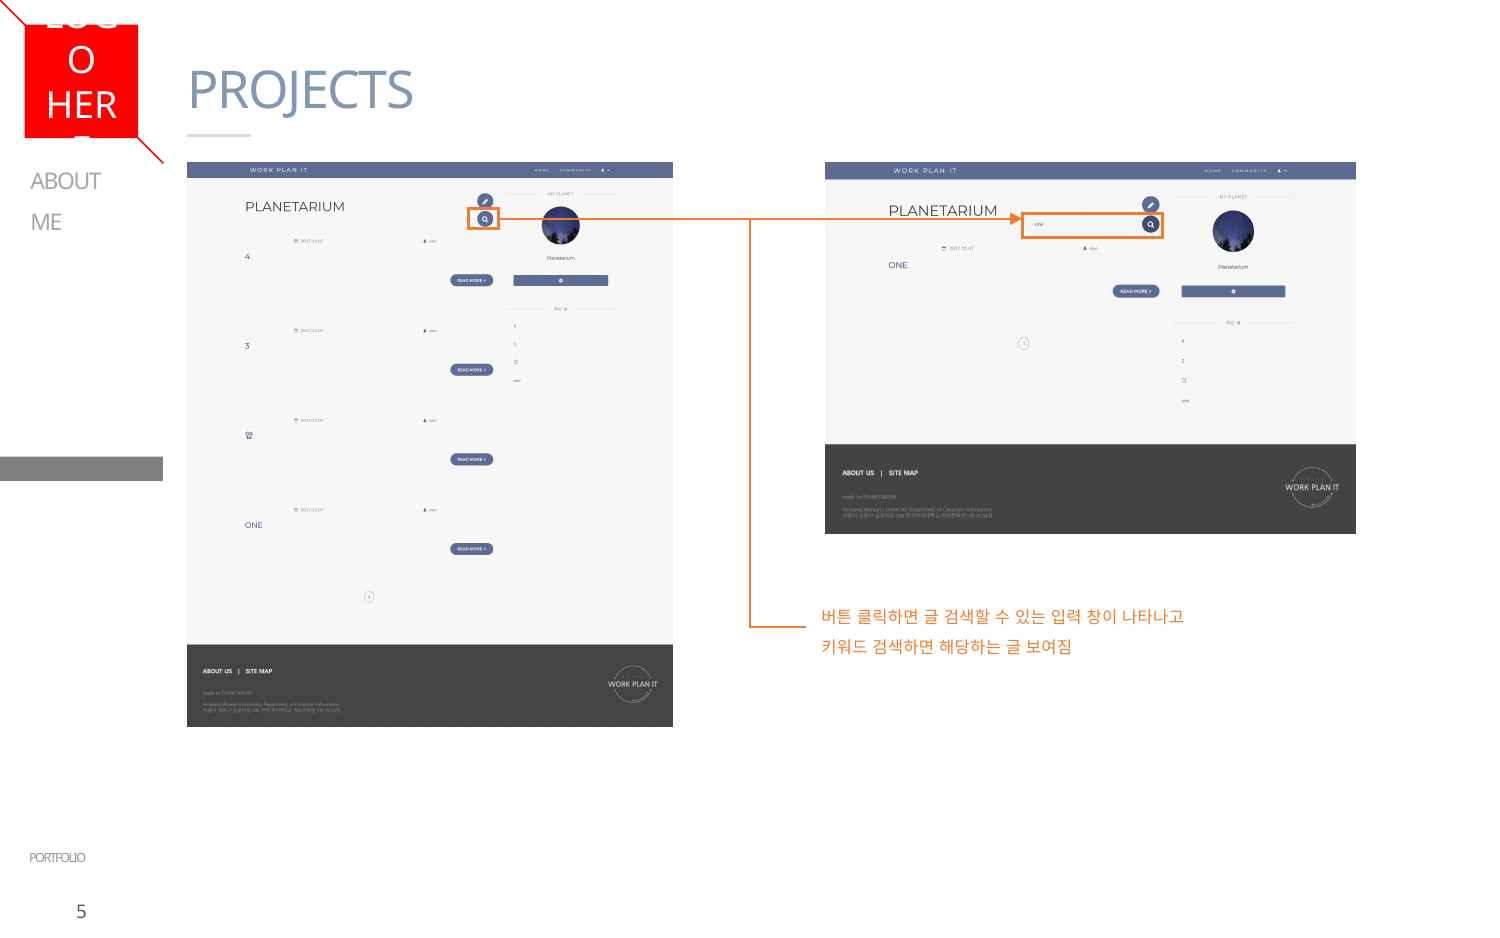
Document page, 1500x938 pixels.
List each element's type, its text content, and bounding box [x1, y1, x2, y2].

slide_number 26 [17, 898, 146, 927]
list W O R K P L A N I T [0, 456, 163, 481]
text_box 버튼 클릭하면 글 검색할 수 있는 입력 창이 나타나고 키워드 검색하면 해당하는 글 보여짐 [806, 589, 1200, 665]
footer PORTFOLIO [14, 842, 149, 874]
picture [825, 162, 1356, 534]
title PROJECTS [187, 20, 1479, 163]
text_box ABOUT ME [24, 162, 139, 403]
picture [187, 162, 673, 727]
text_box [749, 218, 811, 626]
